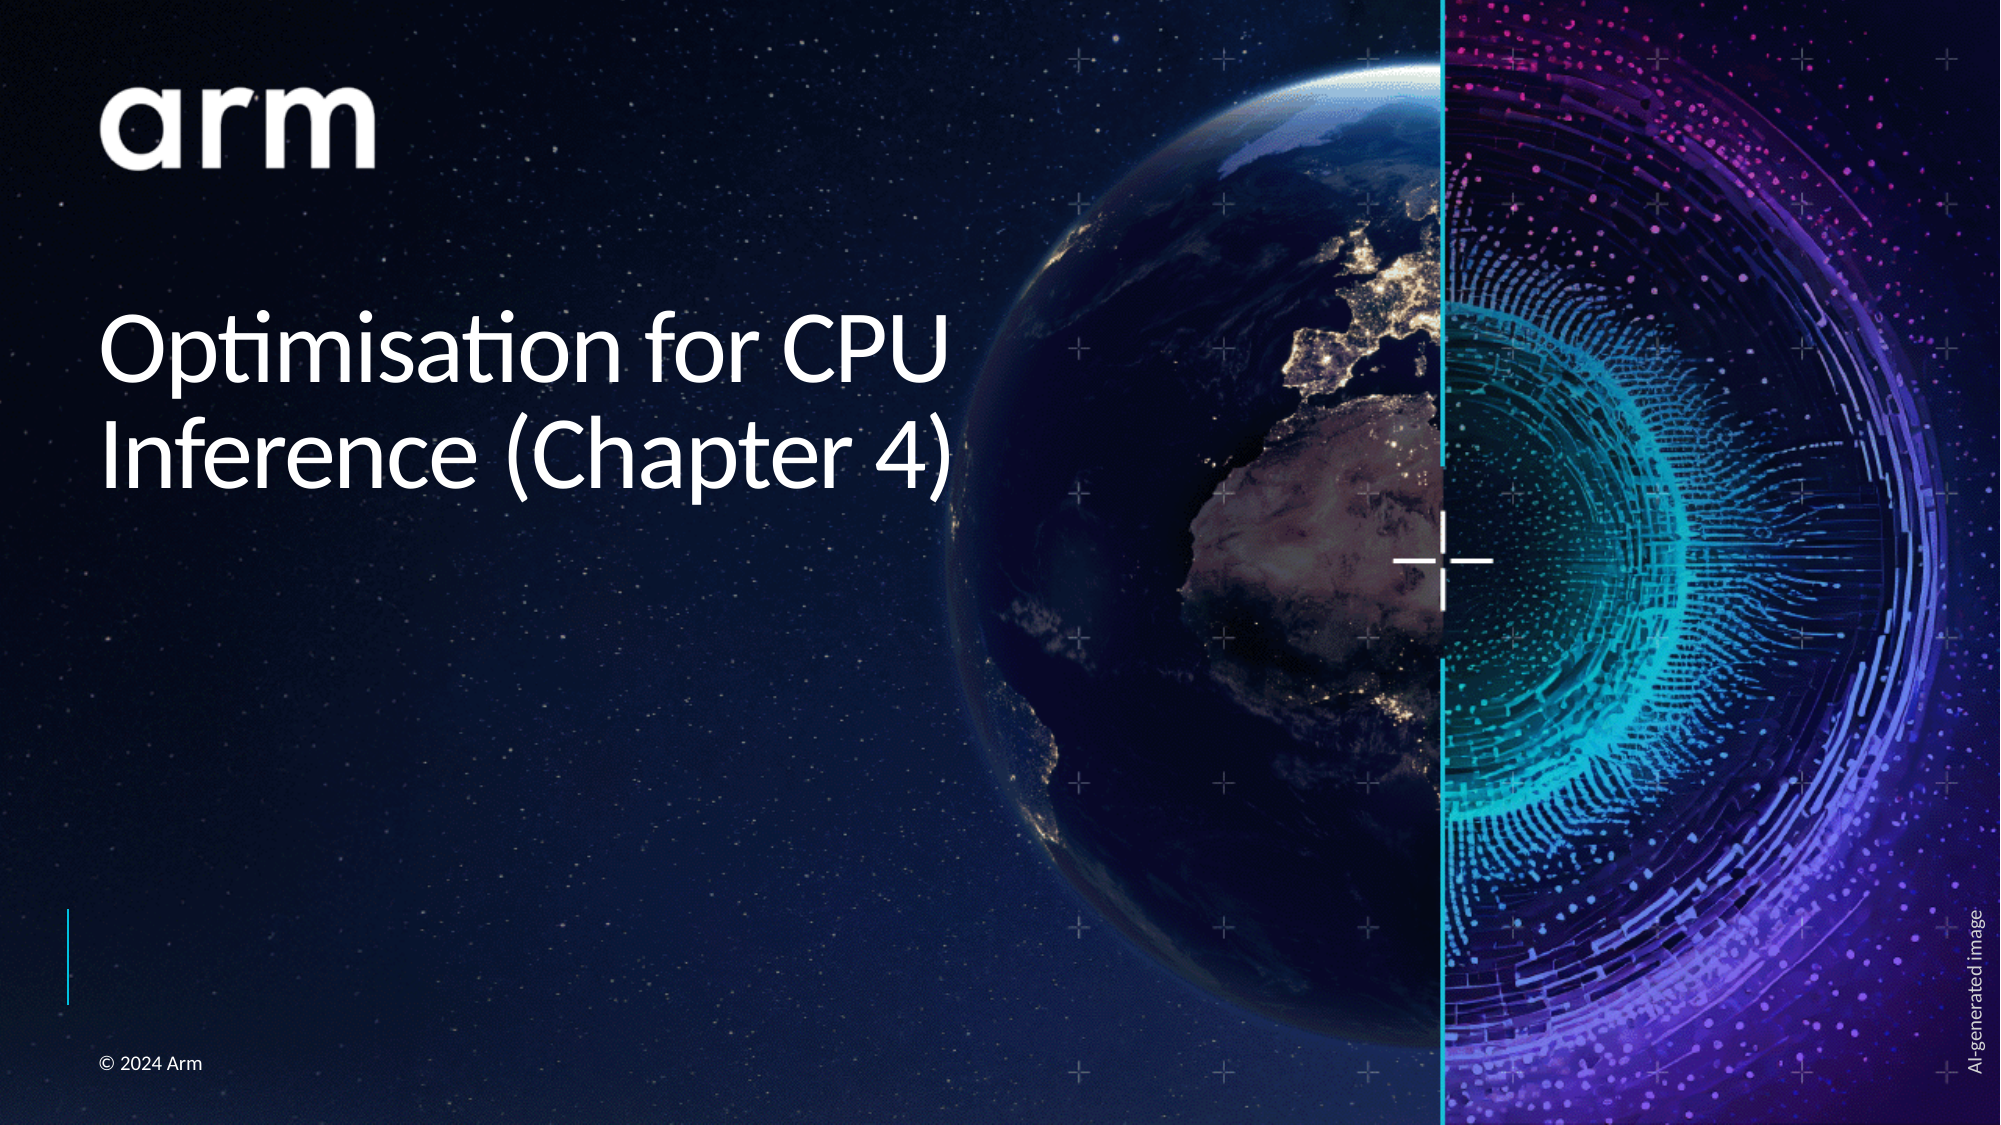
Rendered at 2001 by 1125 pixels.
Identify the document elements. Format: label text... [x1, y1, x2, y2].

picture [0, 0, 2000, 1125]
title Optimisation for CPU Inference (Chapter 4) [98, 297, 1115, 720]
